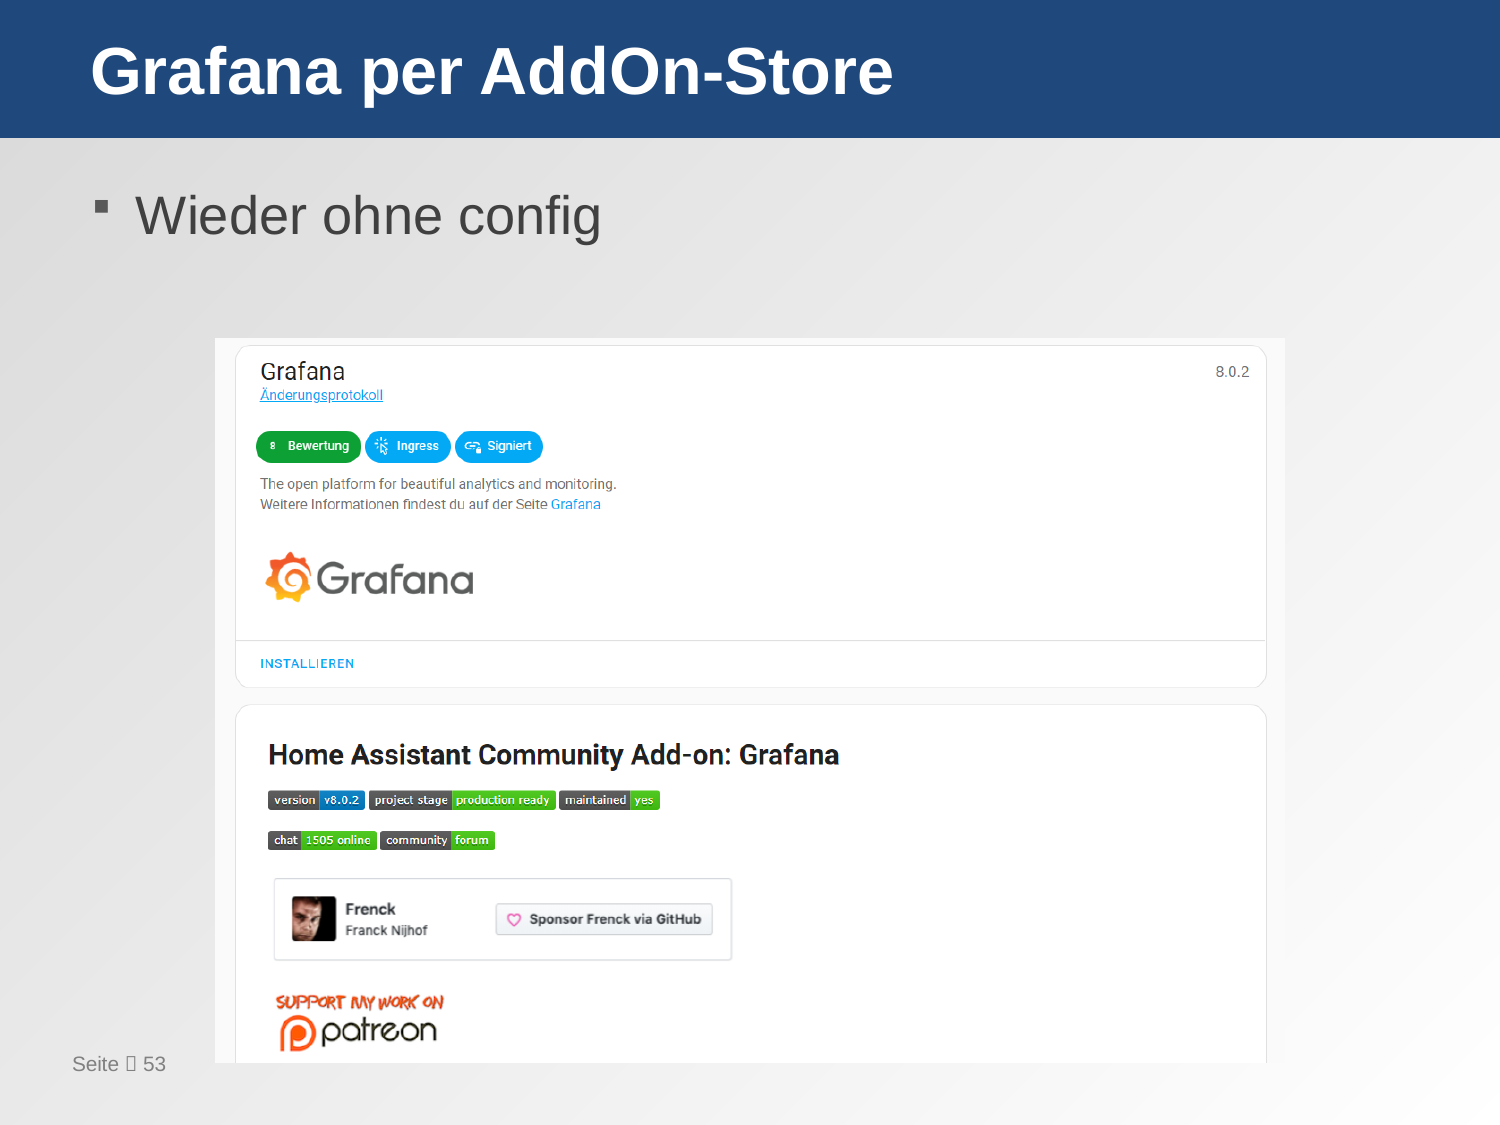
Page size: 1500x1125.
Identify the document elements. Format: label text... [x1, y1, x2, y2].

title Grafana per AddOn-Store [75, 20, 1425, 208]
list Wieder ohne config [76, 172, 1424, 929]
picture [215, 337, 1285, 1063]
